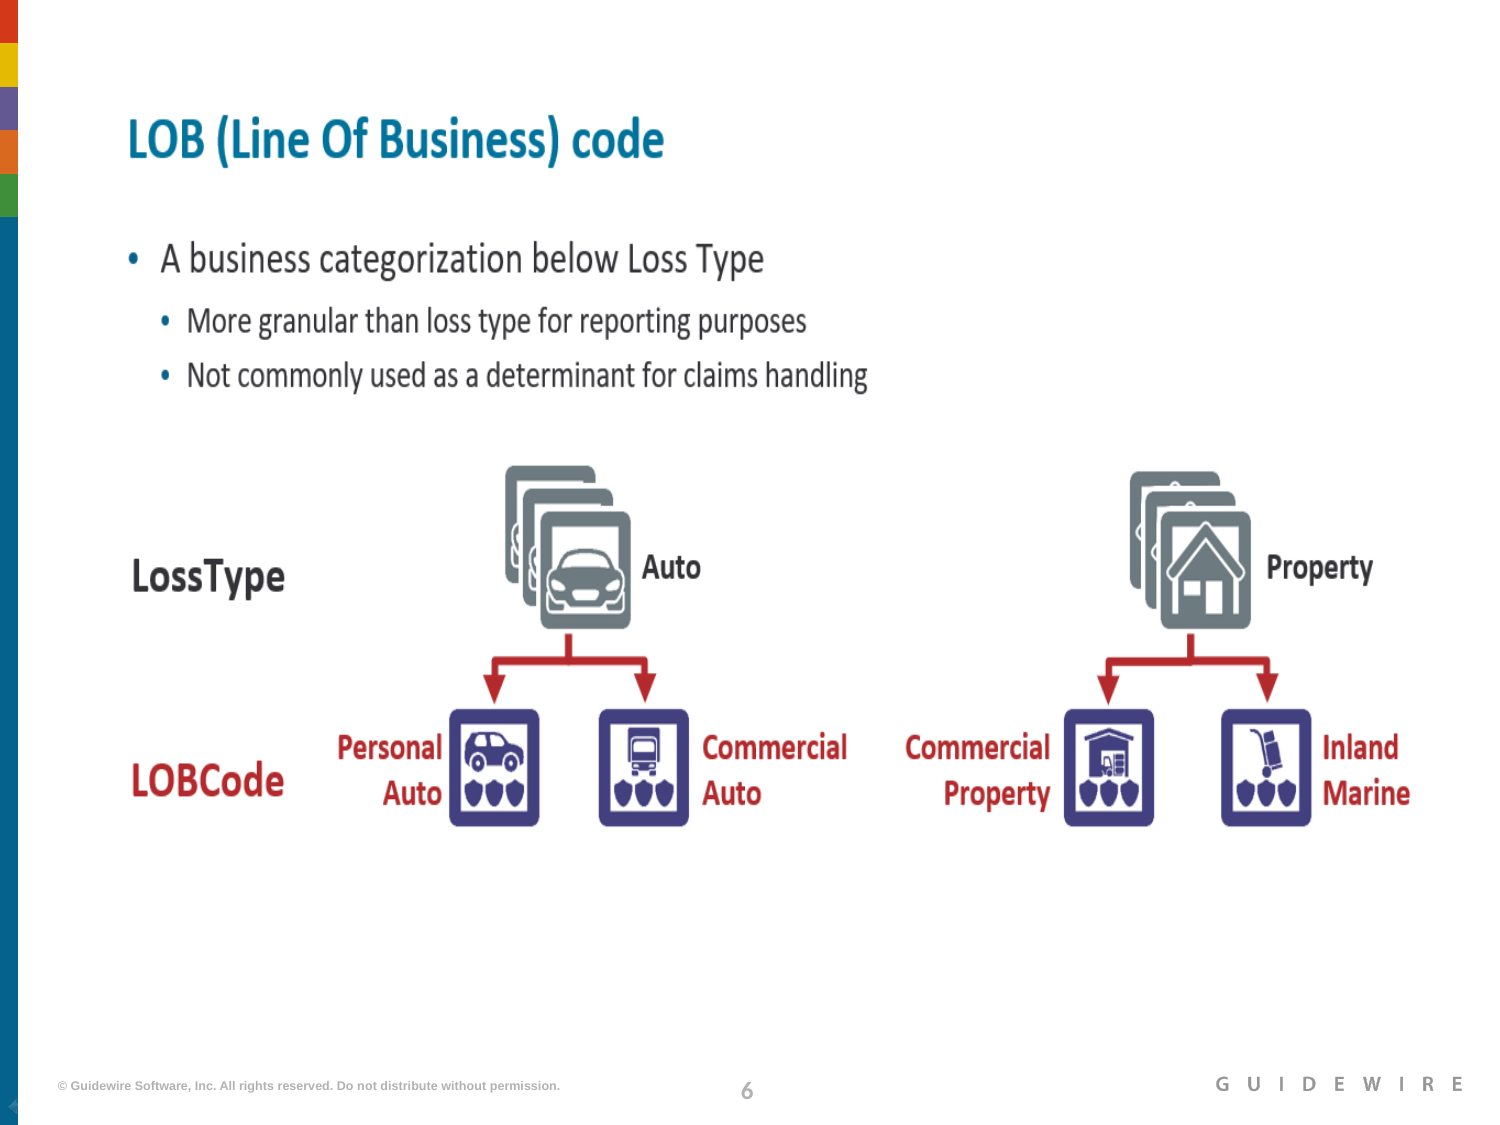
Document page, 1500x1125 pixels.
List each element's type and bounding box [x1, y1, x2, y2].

picture [1215, 1073, 1480, 1096]
picture [10, 1101, 18, 1111]
list [59, 58, 1450, 1007]
picture [0, 0, 18, 216]
